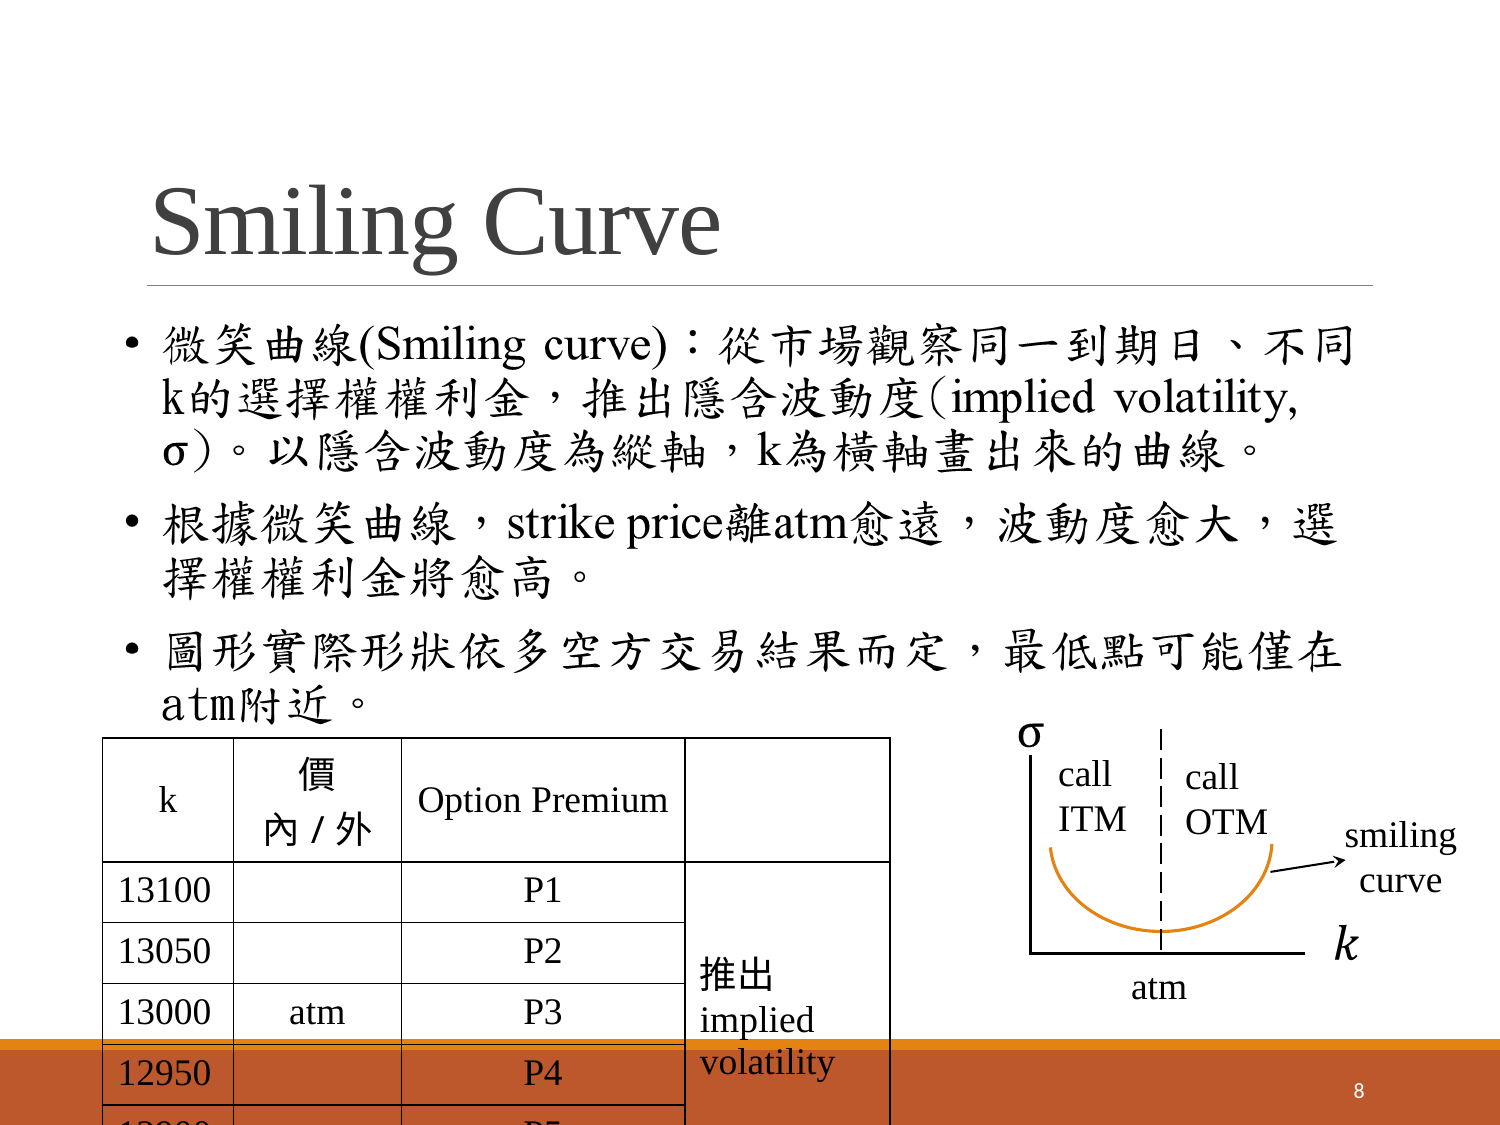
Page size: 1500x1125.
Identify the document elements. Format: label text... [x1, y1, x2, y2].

table_cell P4 [402, 1045, 684, 1104]
table_cell 13050 [103, 923, 233, 983]
text_box [973, 691, 1089, 767]
slide_number 8 [1218, 1059, 1380, 1120]
table_header Option Premium [402, 739, 684, 861]
title Smiling Curve [134, 113, 1429, 332]
table_cell atm [234, 984, 401, 1044]
text_box atm [1115, 963, 1272, 1015]
text_box [1289, 904, 1405, 980]
list [95, 296, 1389, 1010]
text_box smiling curve [1323, 802, 1479, 908]
text_box call OTM [1170, 744, 1290, 850]
table_cell [234, 1106, 401, 1125]
table_header [686, 739, 889, 861]
text_box [1050, 847, 1157, 932]
table_header 價內/外 [234, 739, 401, 861]
table_cell [234, 1045, 401, 1104]
table_cell P1 [402, 863, 684, 922]
table_cell 12950 [103, 1045, 233, 1104]
table_cell 推出implied volatility [686, 863, 889, 1125]
text_box call ITM [1043, 741, 1157, 847]
table_cell 13000 [103, 984, 233, 1044]
table_header k [103, 739, 233, 861]
text_box [1169, 840, 1272, 932]
table_cell P5 [402, 1106, 684, 1125]
table_cell P3 [402, 984, 684, 1044]
table_cell 13100 [103, 863, 233, 922]
table_cell [234, 923, 401, 983]
table_cell P2 [402, 923, 684, 983]
table_cell [234, 863, 401, 922]
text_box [1269, 859, 1347, 873]
table_cell 12900 [103, 1106, 233, 1125]
